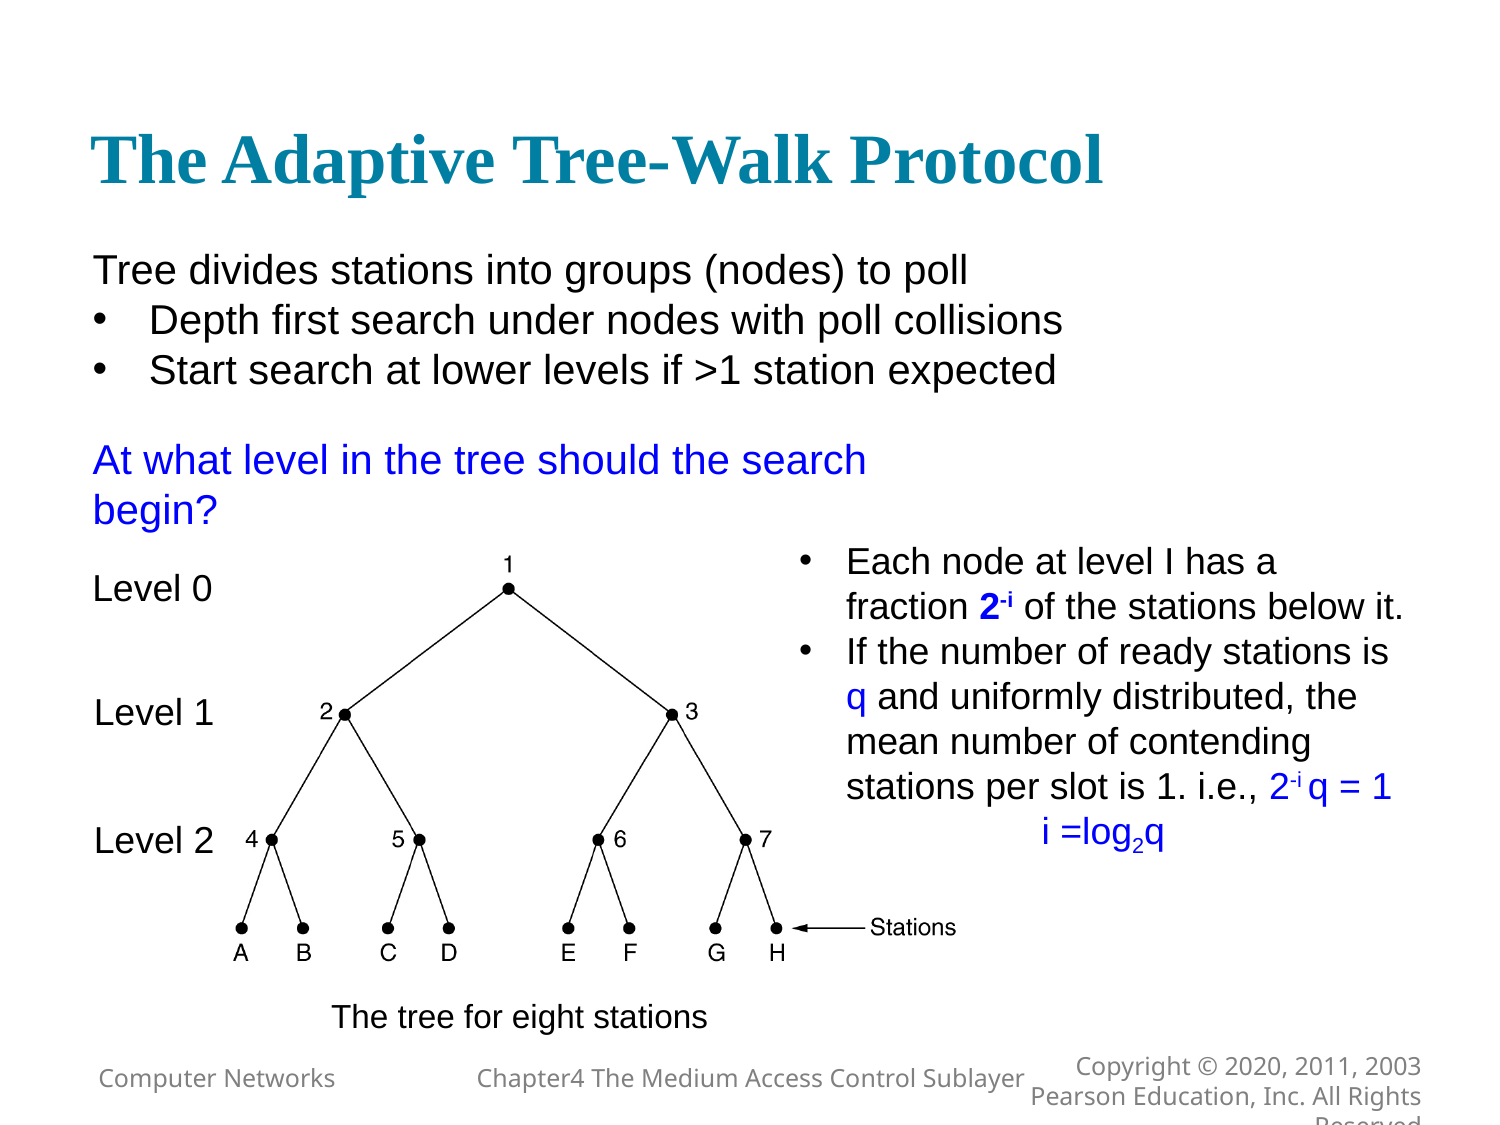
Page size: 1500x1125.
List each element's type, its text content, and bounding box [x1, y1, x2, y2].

text_box Each node at level I has a fraction 2-i of the stations below it. If the number of ready stations is q and uniformly distributed, the mean number of contending stations per slot is 1. i.e., 2-i q = 1 i =log2q [784, 529, 1422, 866]
text_box Tree divides stations into groups (nodes) to poll Depth first search under nodes with poll collisions Start search at lower levels if >1 station expected [78, 235, 1273, 401]
text_box At what level in the tree should the search begin? [78, 425, 1019, 540]
text_box Level 1 [79, 680, 225, 741]
title The Adaptive Tree-Walk Protocol [75, 37, 1425, 213]
text_box Level 0 [77, 556, 226, 617]
picture [230, 553, 958, 963]
text_box Level 2 [79, 808, 225, 869]
list The tree for eight stations [43, 962, 997, 1050]
